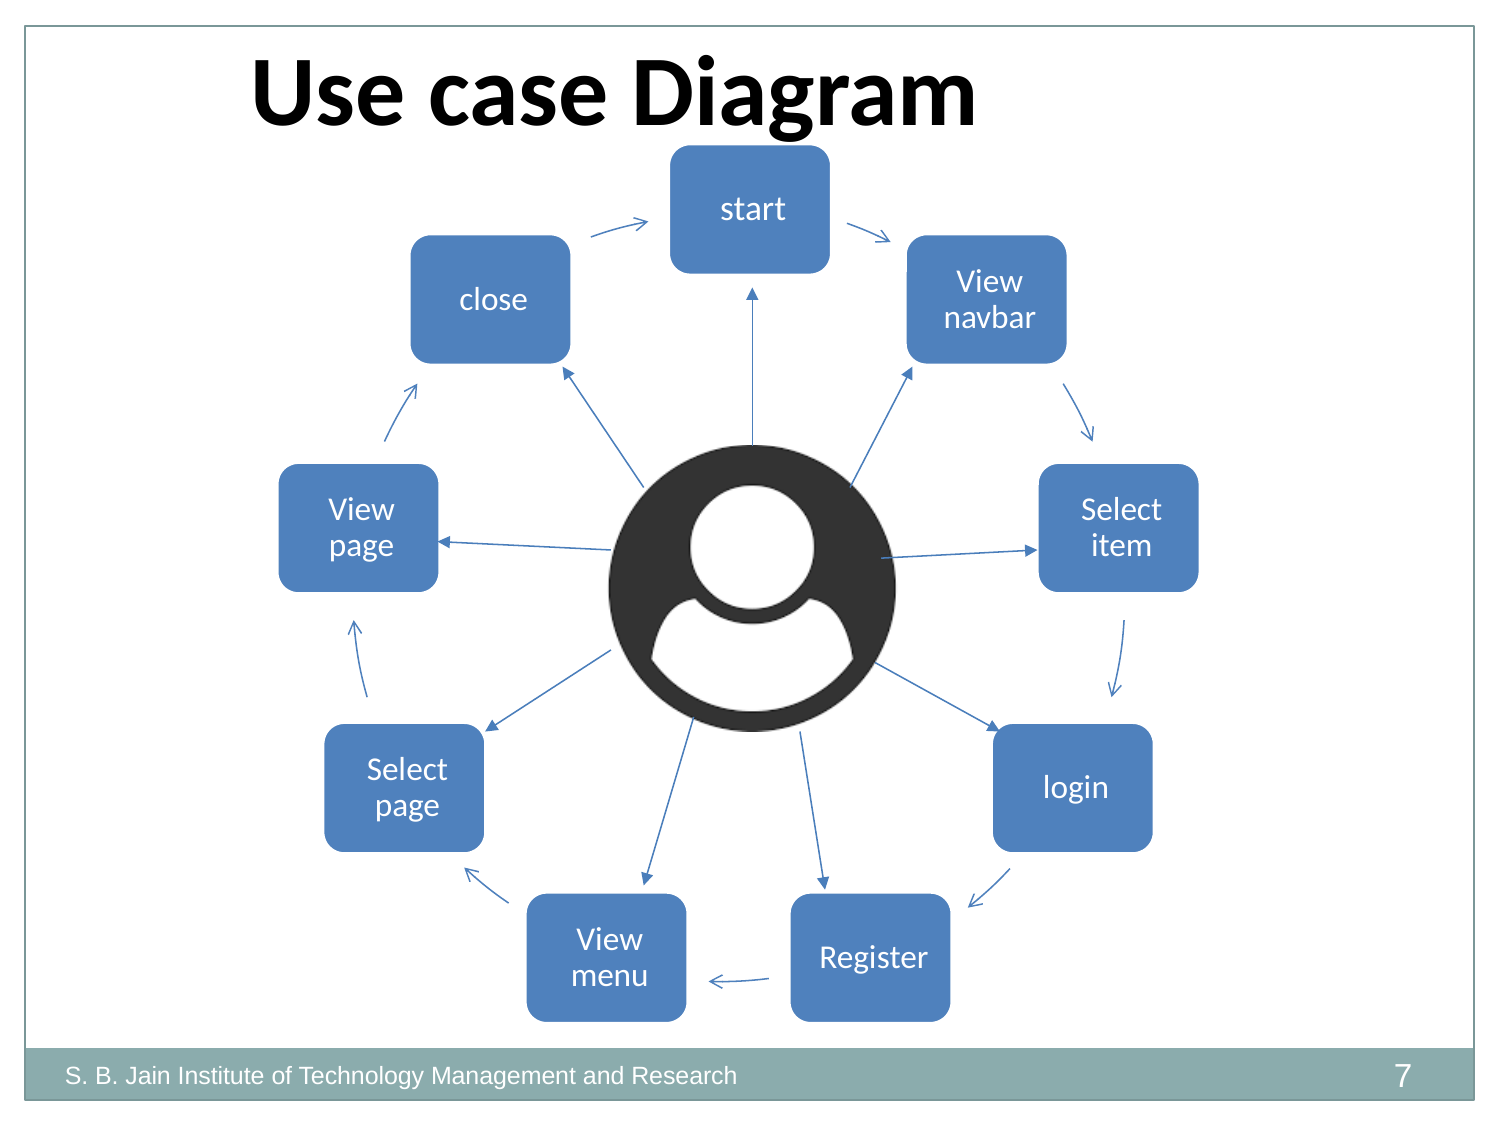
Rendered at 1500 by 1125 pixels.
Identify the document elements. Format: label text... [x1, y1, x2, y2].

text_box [437, 541, 612, 551]
slide_number 7 [1387, 1054, 1438, 1097]
footer S. B. Jain Institute of Technology Management and Research [62, 1059, 913, 1097]
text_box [849, 366, 913, 488]
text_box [562, 366, 644, 488]
picture [537, 445, 968, 732]
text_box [643, 716, 694, 886]
title Use case Diagram [132, 24, 1413, 138]
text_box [874, 662, 1001, 732]
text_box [799, 731, 826, 890]
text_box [484, 649, 612, 732]
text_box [880, 549, 1038, 559]
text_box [37, 158, 1463, 1009]
